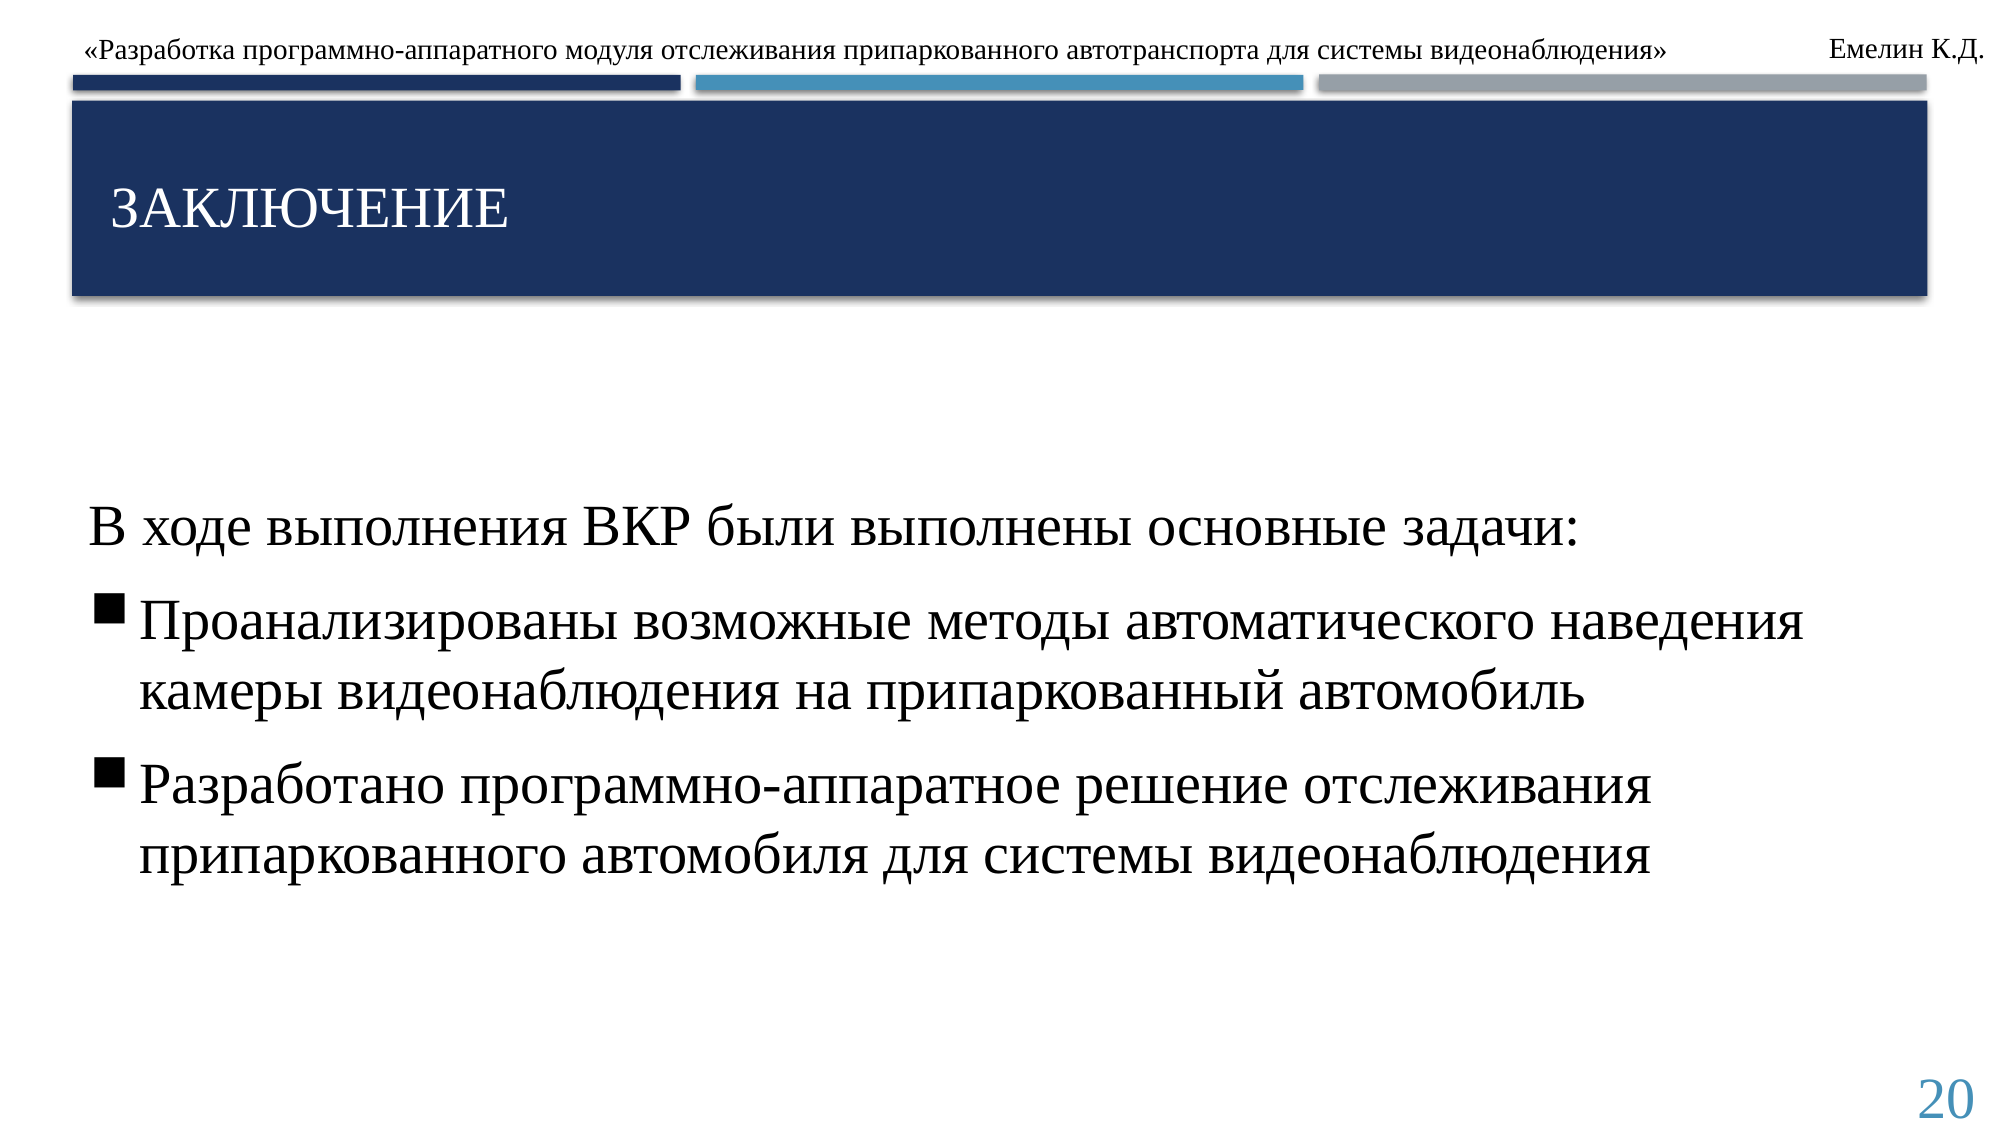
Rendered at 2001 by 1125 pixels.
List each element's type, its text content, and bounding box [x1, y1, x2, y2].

list В ходе выполнения ВКР были выполнены основные задачи: Проанализированы возможные методы автоматического наведения камеры видеонаблюдения на припаркованный автомобиль Разработано программно-аппаратное решение отслеживания припаркованного автомобиля для системы видеонаблюдения [74, 303, 1933, 1069]
slide_number 20 [1818, 1065, 1991, 1125]
text_box Емелин К.Д. [1813, 21, 2000, 72]
title Заключение [95, 136, 1905, 247]
text_box «Разработка программно-аппаратного модуля отслеживания припаркованного автотранспорта для системы видеонаблюдения» [68, 22, 1875, 73]
